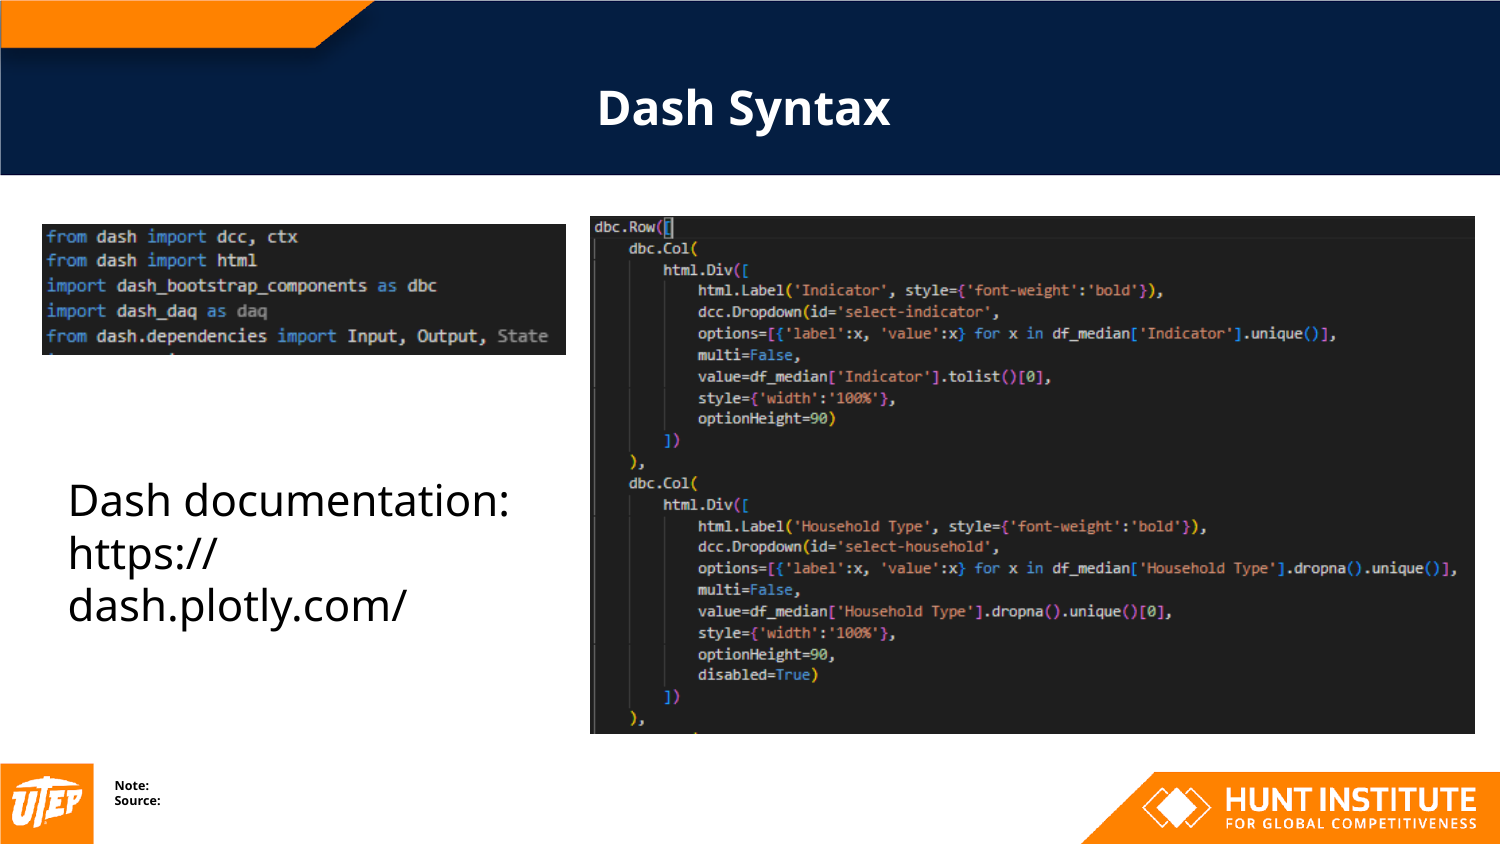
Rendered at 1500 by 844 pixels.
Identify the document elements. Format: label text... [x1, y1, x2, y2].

text_box Note: Source: [103, 772, 1044, 844]
picture [0, 0, 1500, 844]
title Dash Syntax [68, 28, 1432, 192]
text_box Dash documentation: https://dash.plotly.com/ [52, 458, 556, 646]
